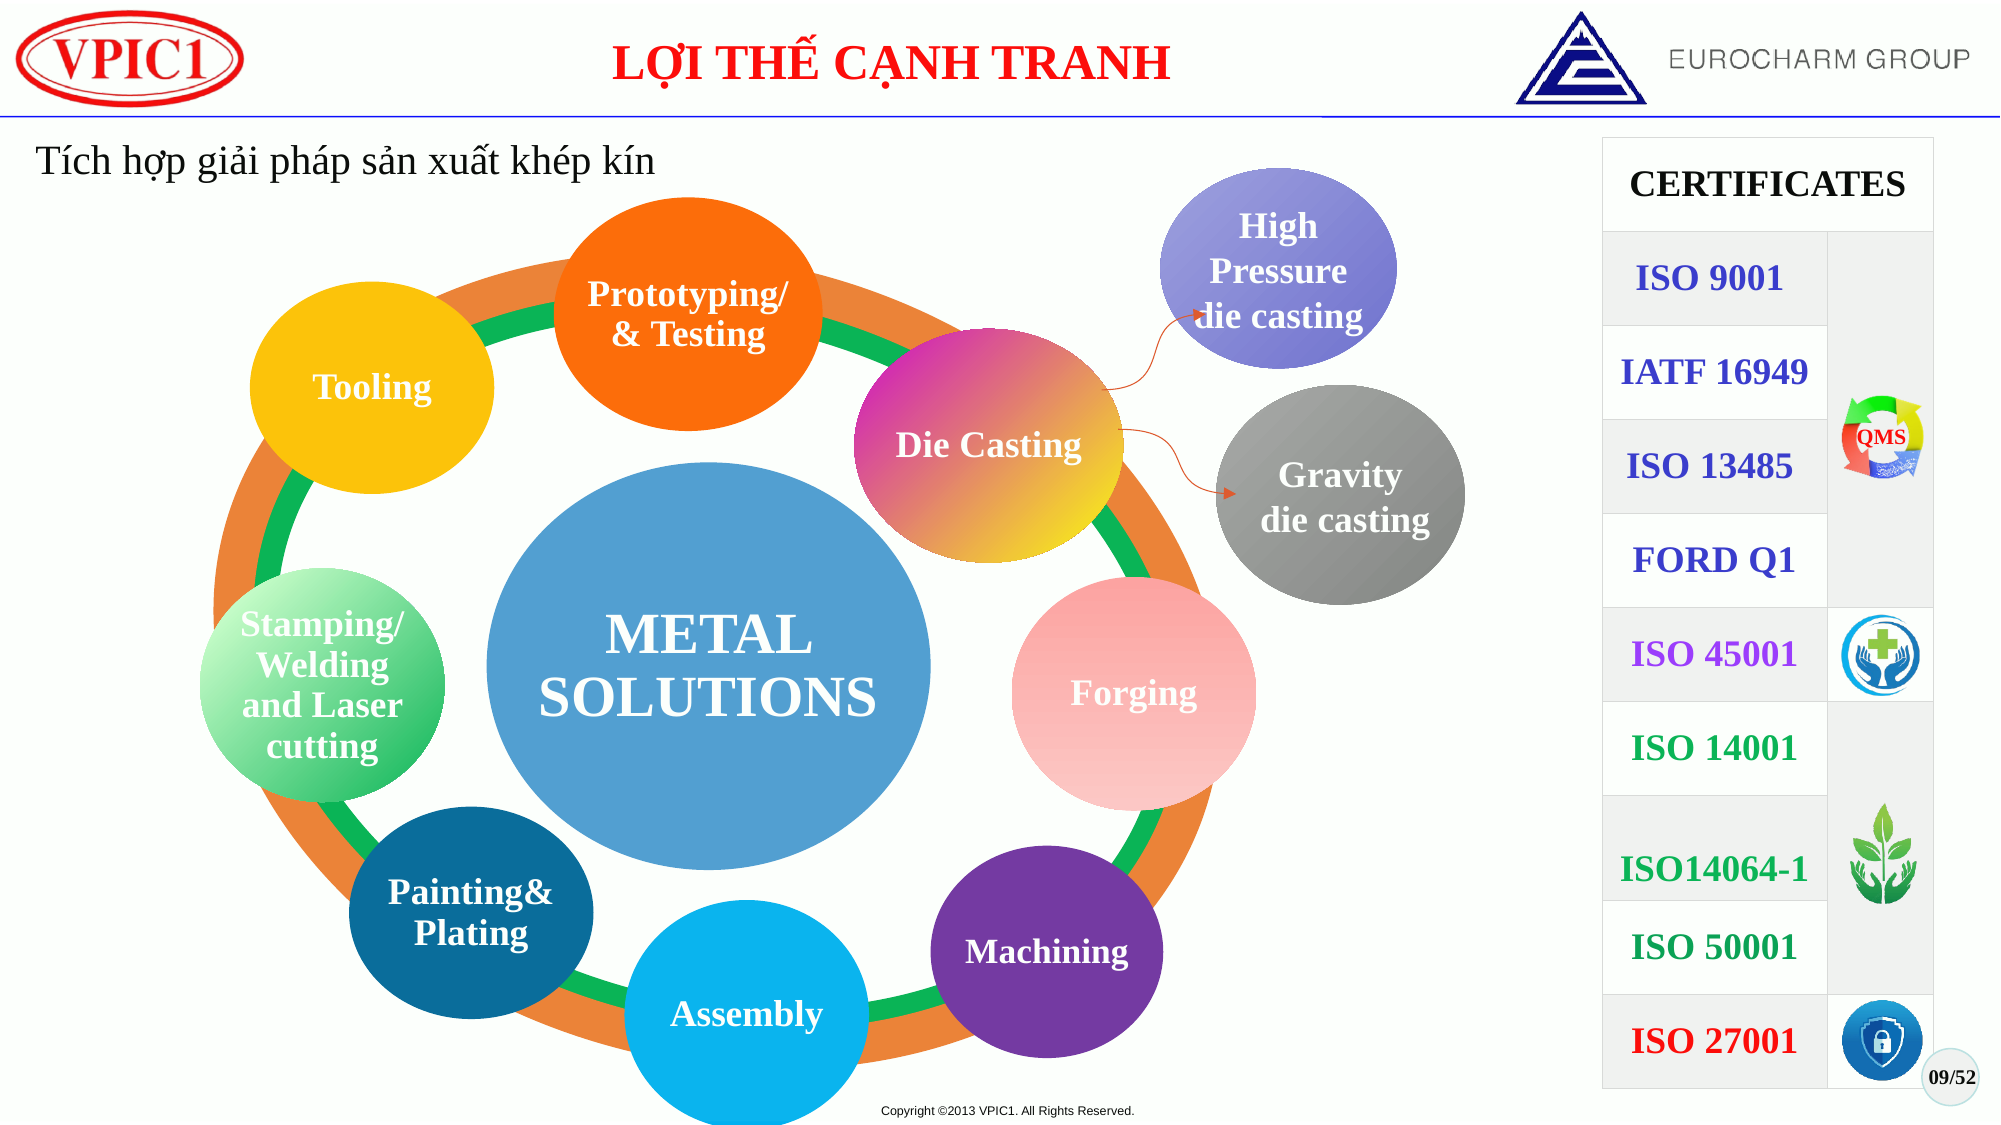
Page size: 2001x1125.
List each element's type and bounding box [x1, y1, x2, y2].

text_box [1101, 313, 1207, 391]
picture [1834, 389, 1930, 485]
picture [1839, 995, 1925, 1086]
text_box [206, 260, 1229, 1062]
picture [1818, 789, 1947, 918]
picture [1826, 603, 1935, 700]
text_box [1909, 1048, 1995, 1106]
text_box [0, 3, 2000, 1122]
text_box [1117, 428, 1237, 495]
